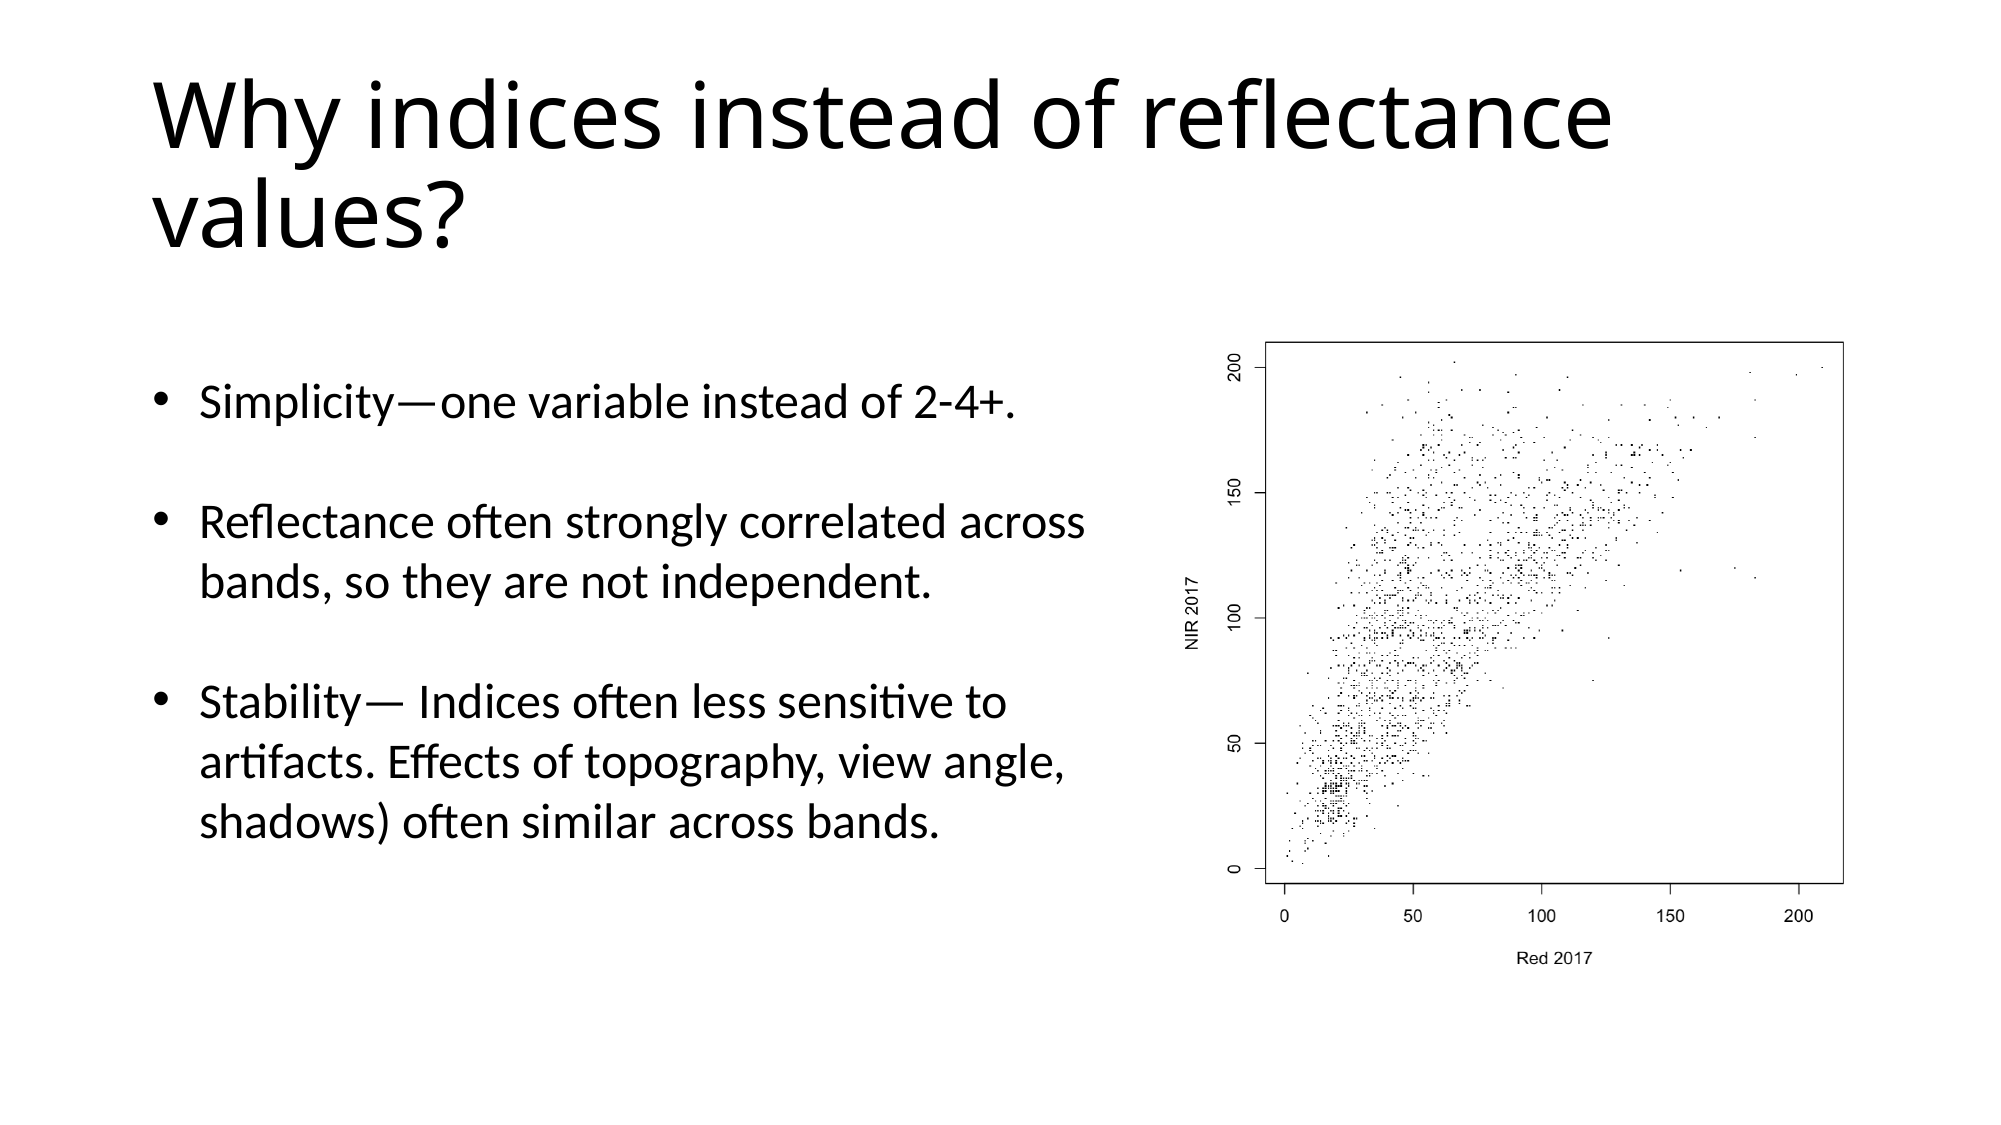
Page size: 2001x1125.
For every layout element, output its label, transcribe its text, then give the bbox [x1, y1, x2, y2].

text_box Simplicity—one variable instead of 2-4+. Reflectance often strongly correlated across bands, so they are not independent. Stability— Indices often less sensitive to artifacts. Effects of topography, view angle, shadows) often similar across bands. [137, 360, 1104, 916]
title Why indices instead of reflectance values? [137, 59, 1863, 278]
picture [1180, 307, 1863, 975]
